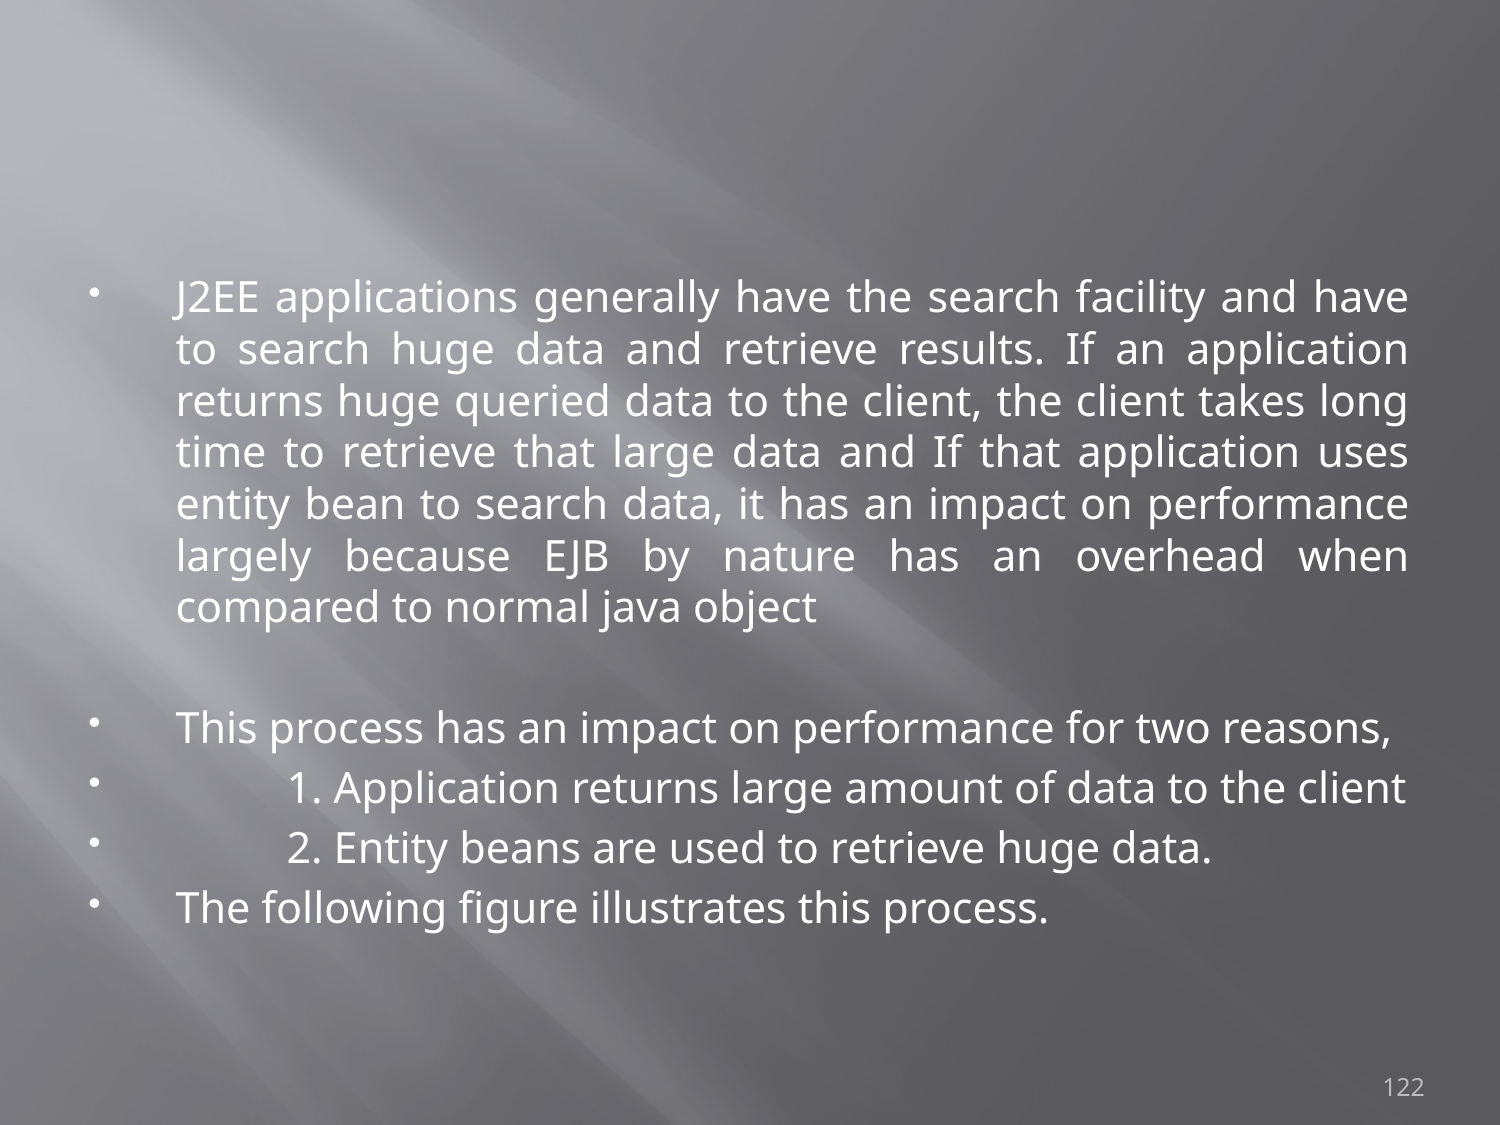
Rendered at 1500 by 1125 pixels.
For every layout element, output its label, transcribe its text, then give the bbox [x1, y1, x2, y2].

list J2EE applications generally have the search facility and have to search huge data and retrieve results. If an application returns huge queried data to the client, the client takes long time to retrieve that large data and If that application uses entity bean to search data, it has an impact on performance largely because EJB by nature has an overhead when compared to normal java object This process has an impact on performance for two reasons, 1. Application returns large amount of data to the client 2. Entity beans are used to retrieve huge data. The following figure illustrates this process. [75, 262, 1425, 1035]
slide_number 122 [1299, 1052, 1425, 1113]
